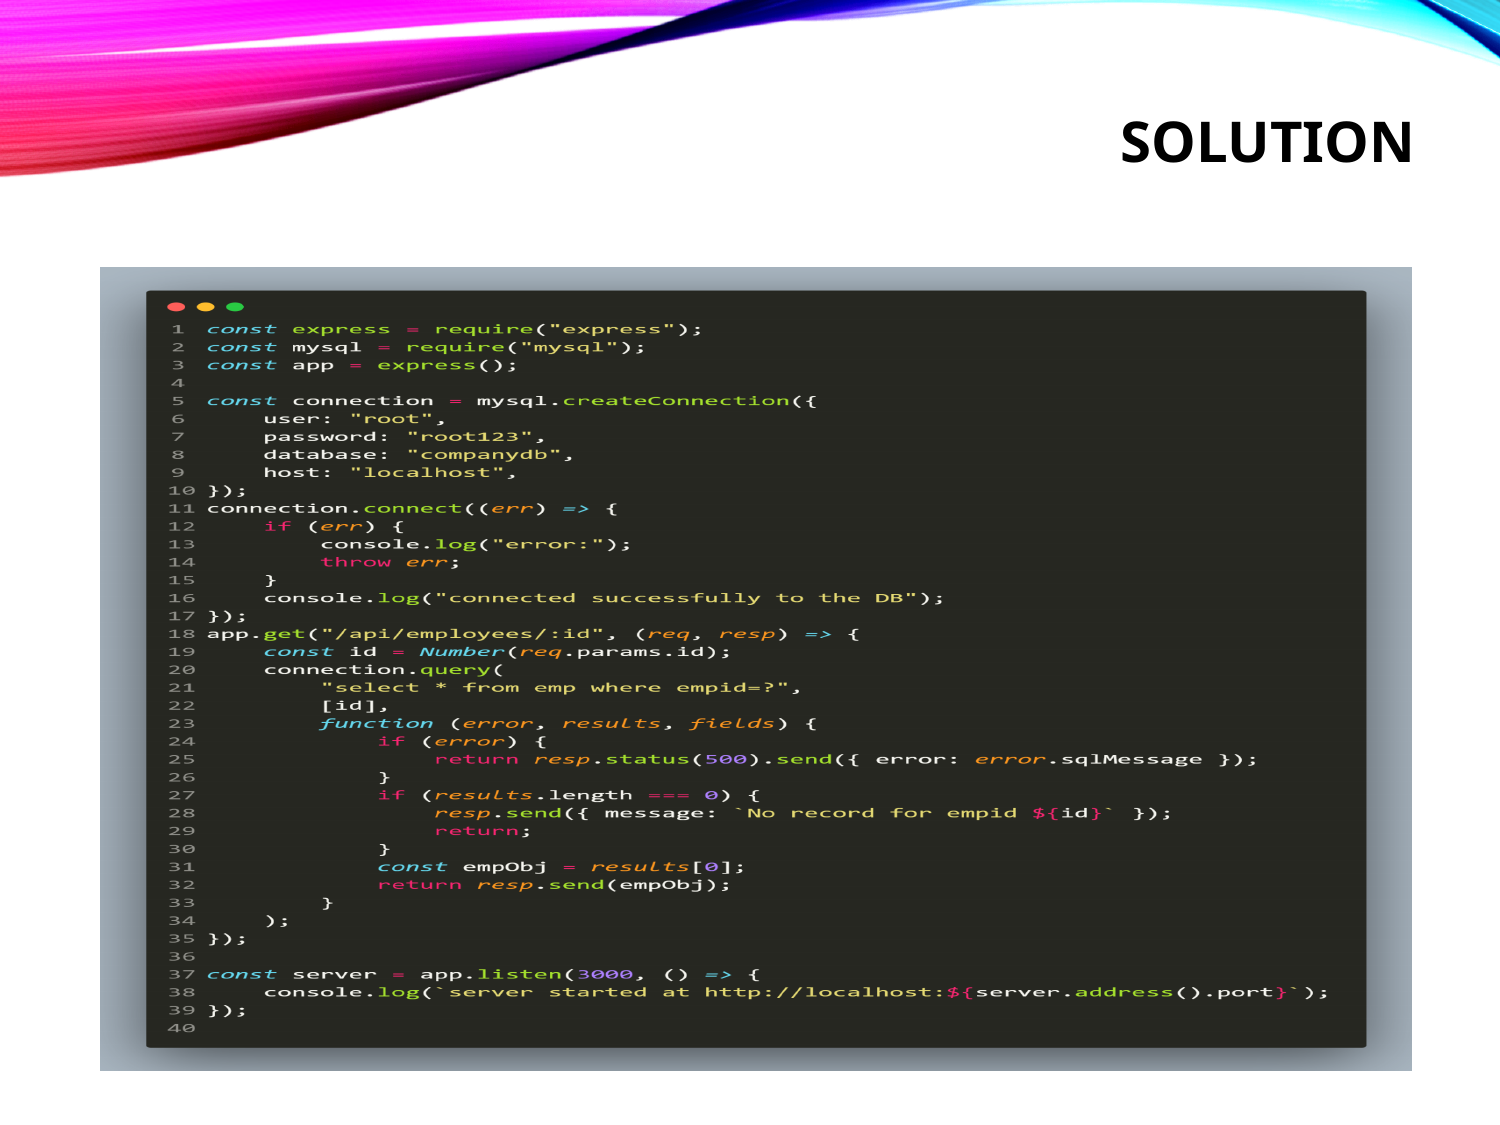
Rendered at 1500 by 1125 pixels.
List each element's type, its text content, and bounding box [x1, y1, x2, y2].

title solution [383, 38, 1431, 251]
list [100, 266, 1412, 1071]
picture [0, 0, 1500, 178]
